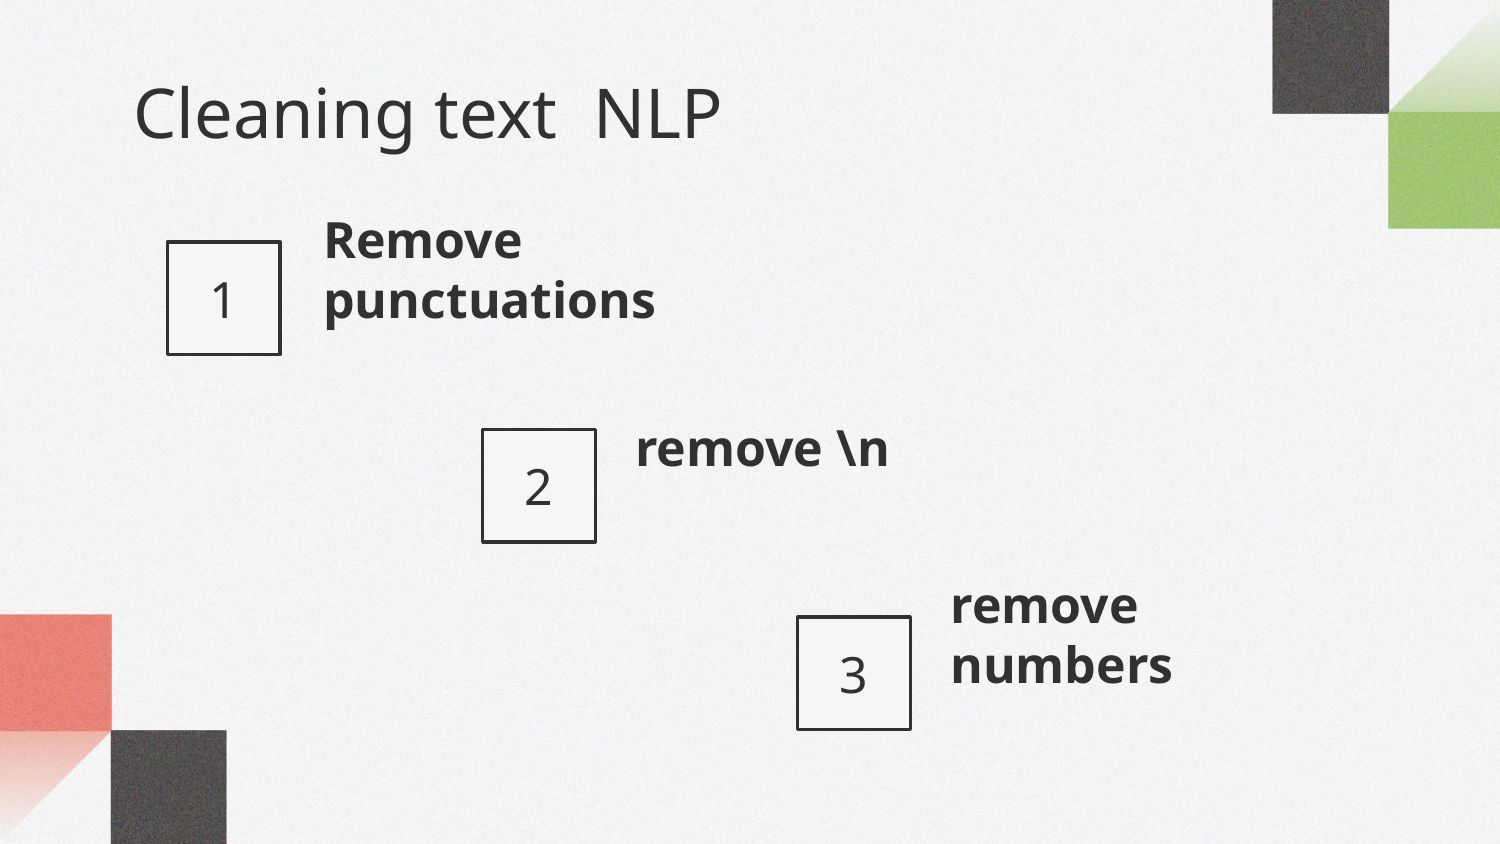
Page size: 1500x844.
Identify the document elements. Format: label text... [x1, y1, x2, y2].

text_box 3 [797, 616, 911, 730]
title remove \n [620, 414, 1018, 478]
title remove numbers [935, 602, 1333, 665]
title Cleaning text NLP [118, 63, 1159, 158]
text_box 1 [167, 241, 281, 355]
title Remove punctuations [308, 279, 883, 317]
picture [0, 0, 1500, 844]
text_box 2 [482, 429, 596, 543]
